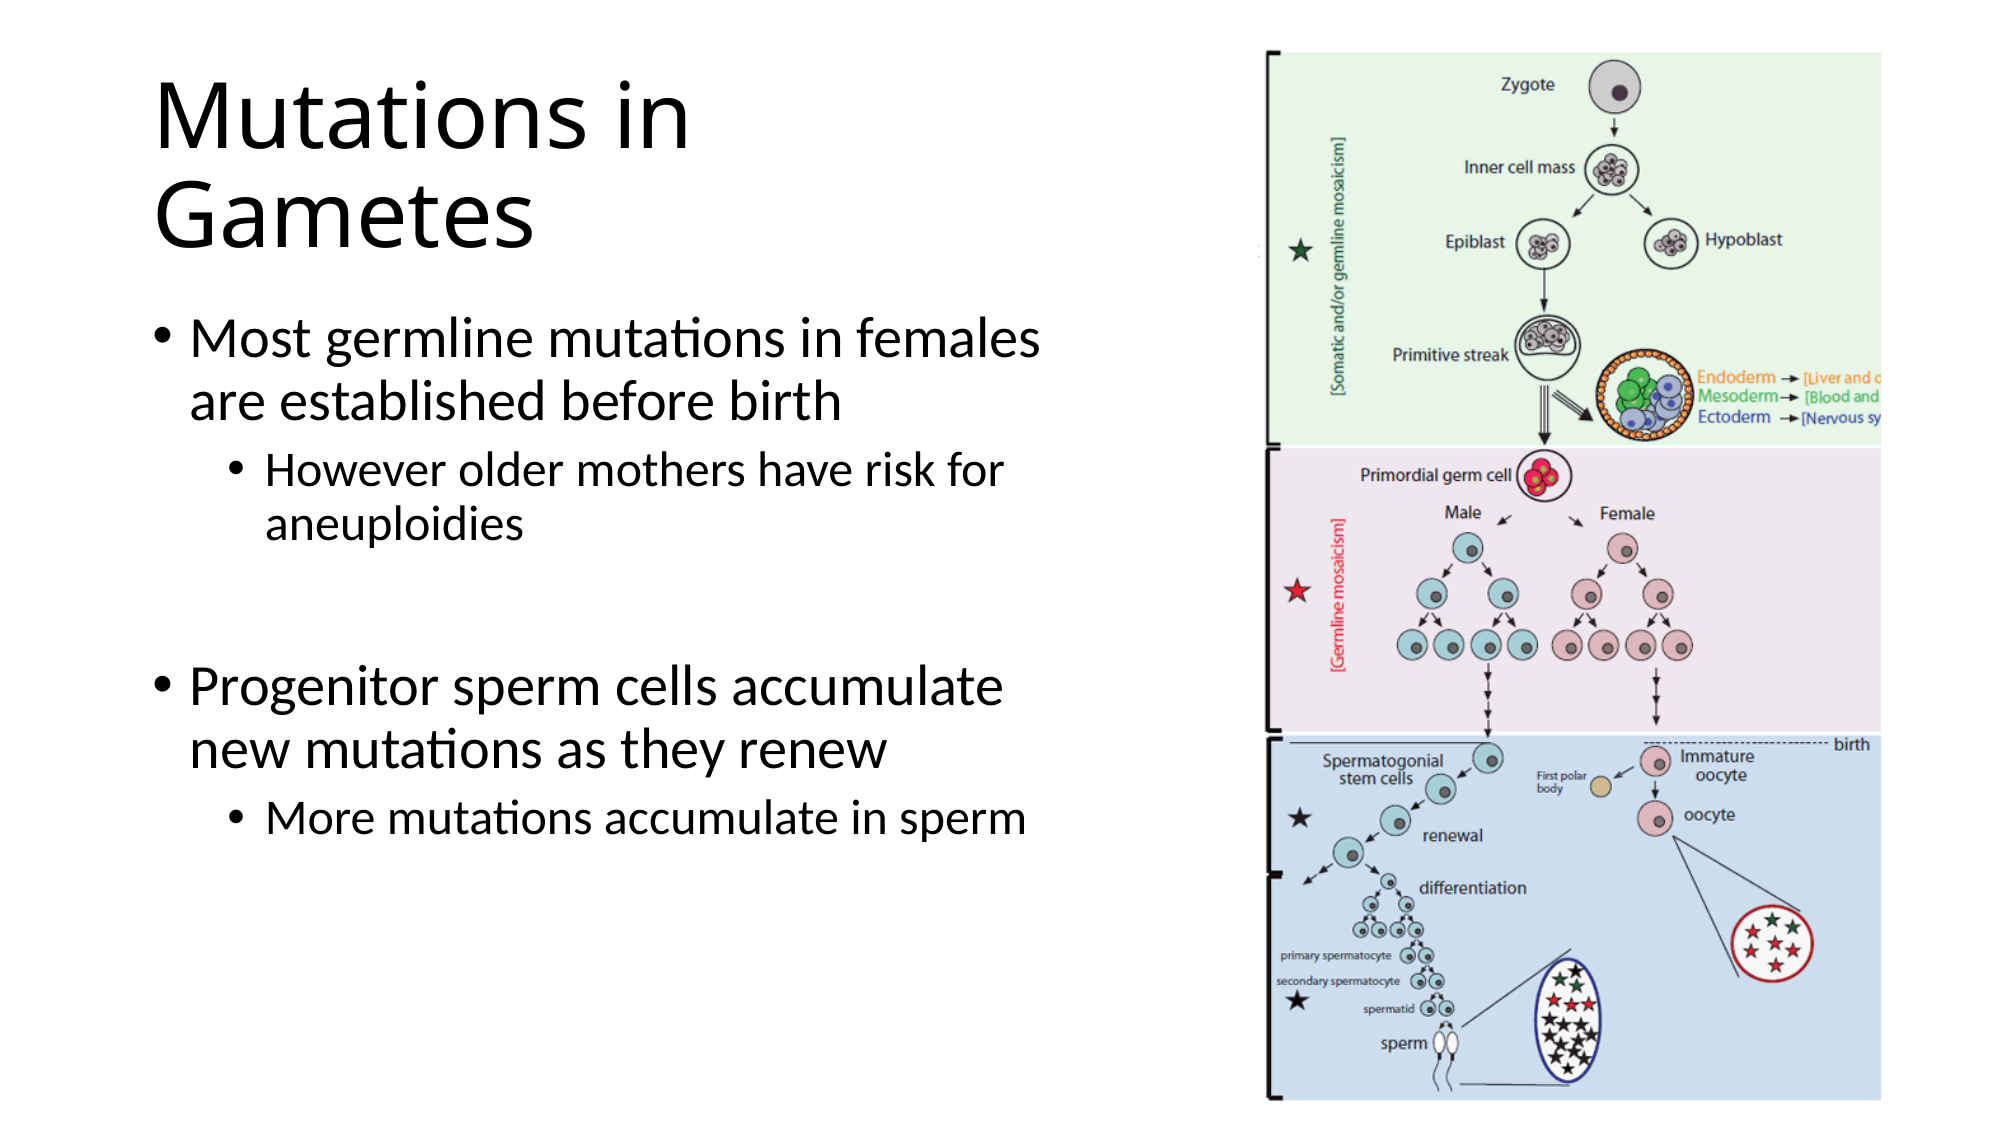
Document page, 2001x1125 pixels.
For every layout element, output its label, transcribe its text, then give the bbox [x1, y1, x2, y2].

title Mutations in Gametes [137, 59, 1063, 278]
picture [1258, 45, 1882, 1111]
list Most germline mutations in females are established before birth However older mothers have risk for aneuploidies Progenitor sperm cells accumulate new mutations as they renew More mutations accumulate in sperm [137, 299, 1080, 1014]
